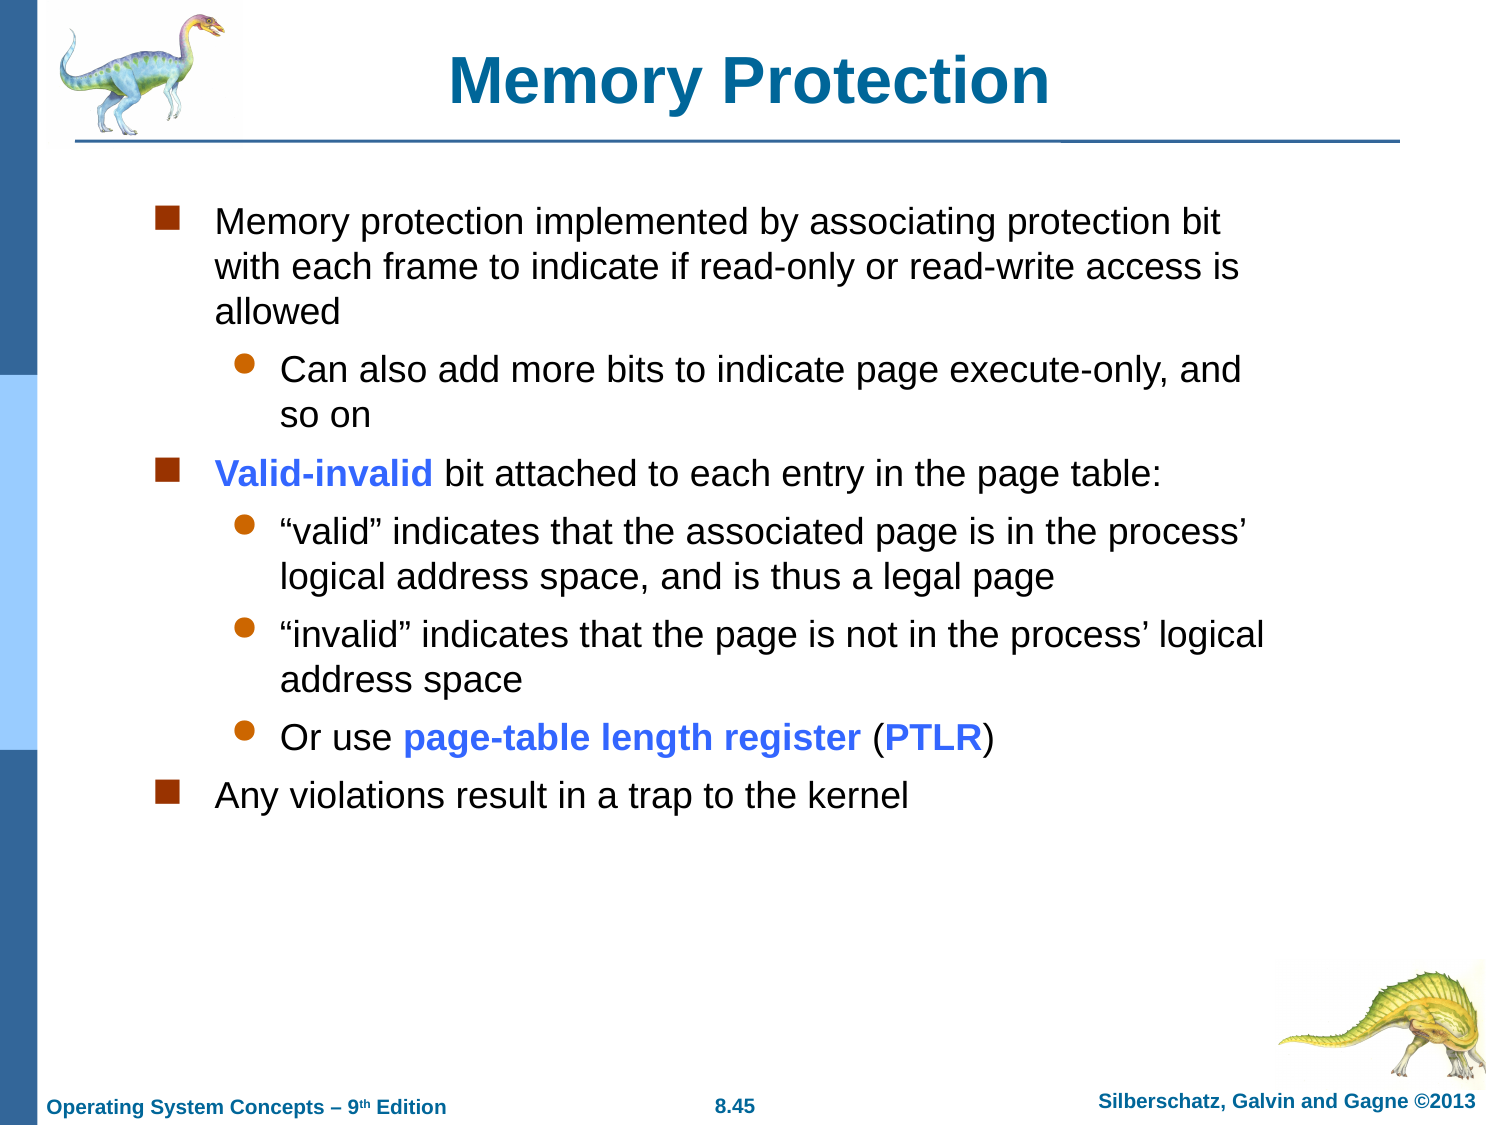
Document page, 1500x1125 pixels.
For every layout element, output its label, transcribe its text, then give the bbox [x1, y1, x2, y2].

title Memory Protection [75, 29, 1425, 125]
picture [1275, 959, 1486, 1090]
picture [46, 0, 243, 149]
list Memory protection implemented by associating protection bit with each frame to indicate if read-only or read-write access is allowed Can also add more bits to indicate page execute-only, and so on Valid-invalid bit attached to each entry in the page table: “valid” indicates that the associated page is in the process’ logical address space, and is thus a legal page “invalid” indicates that the page is not in the process’ logical address space Or use page-table length register (PTLR) Any violations result in a trap to the kernel [143, 189, 1282, 923]
